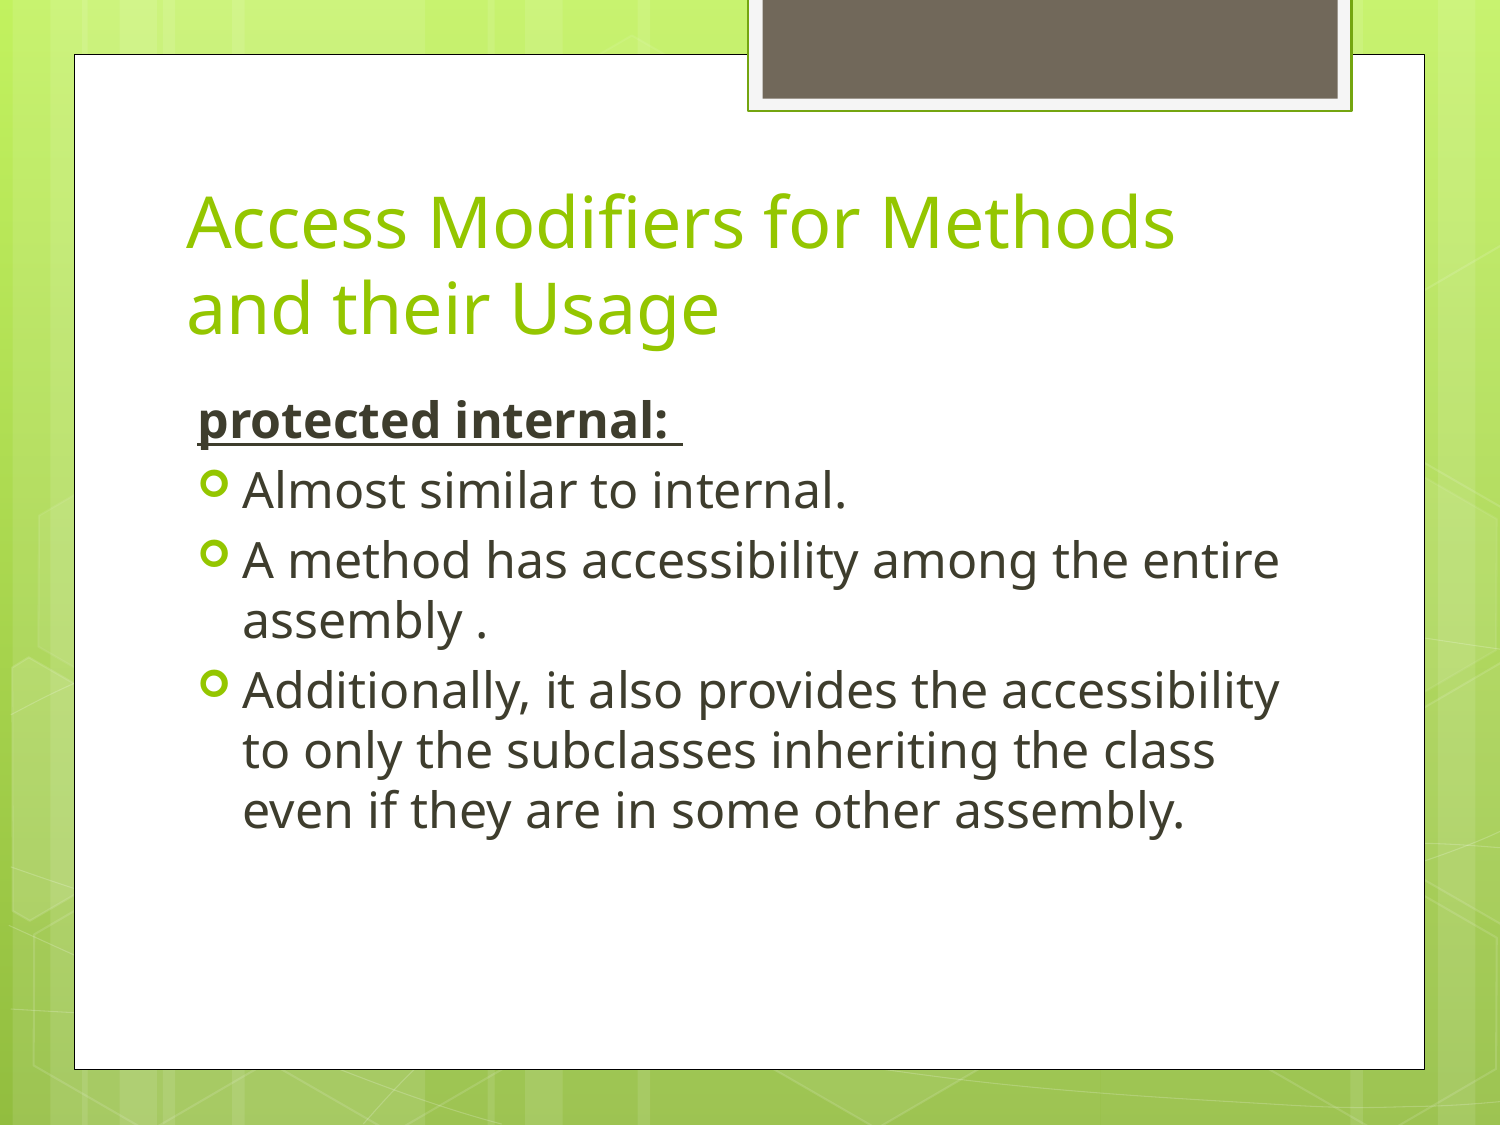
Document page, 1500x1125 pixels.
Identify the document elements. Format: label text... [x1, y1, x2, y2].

list protected internal: Almost similar to internal. A method has accessibility among the entire assembly . Additionally, it also provides the accessibility to only the subclasses inheriting the class even if they are in some other assembly. [171, 381, 1350, 1038]
title Access Modifiers for Methods and their Usage [171, 168, 1324, 357]
